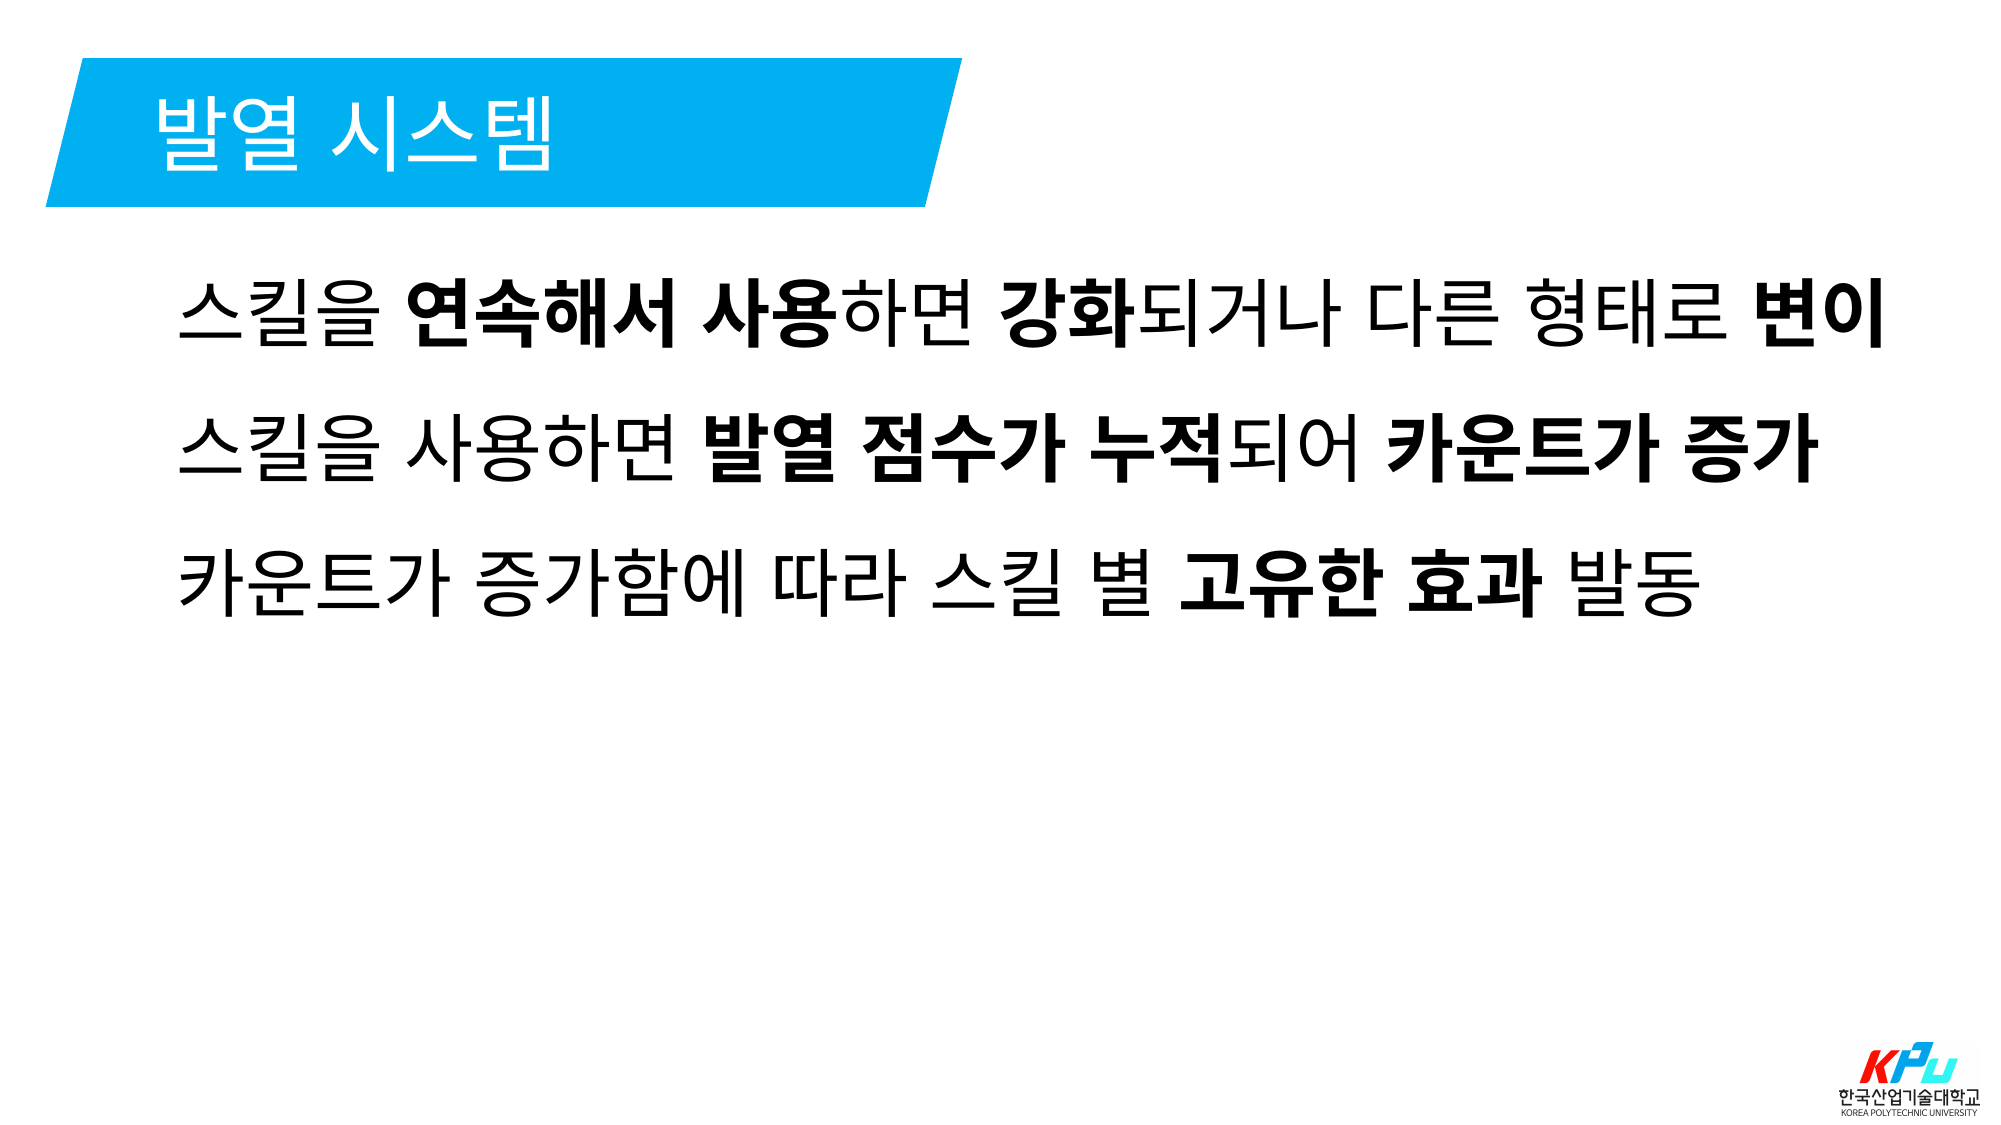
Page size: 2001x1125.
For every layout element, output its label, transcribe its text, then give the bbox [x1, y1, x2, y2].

text_box 스킬을 연속해서 사용하면 강화되거나 다른 형태로 변이 스킬을 사용하면 발열 점수가 누적되어 카운트가 증가 카운트가 증가함에 따라 스킬 별 고유한 효과 발동 [0, 214, 1905, 627]
picture [1839, 1042, 1980, 1116]
text_box 발열 시스템 [44, 57, 964, 208]
picture [1910, 1051, 1920, 1058]
